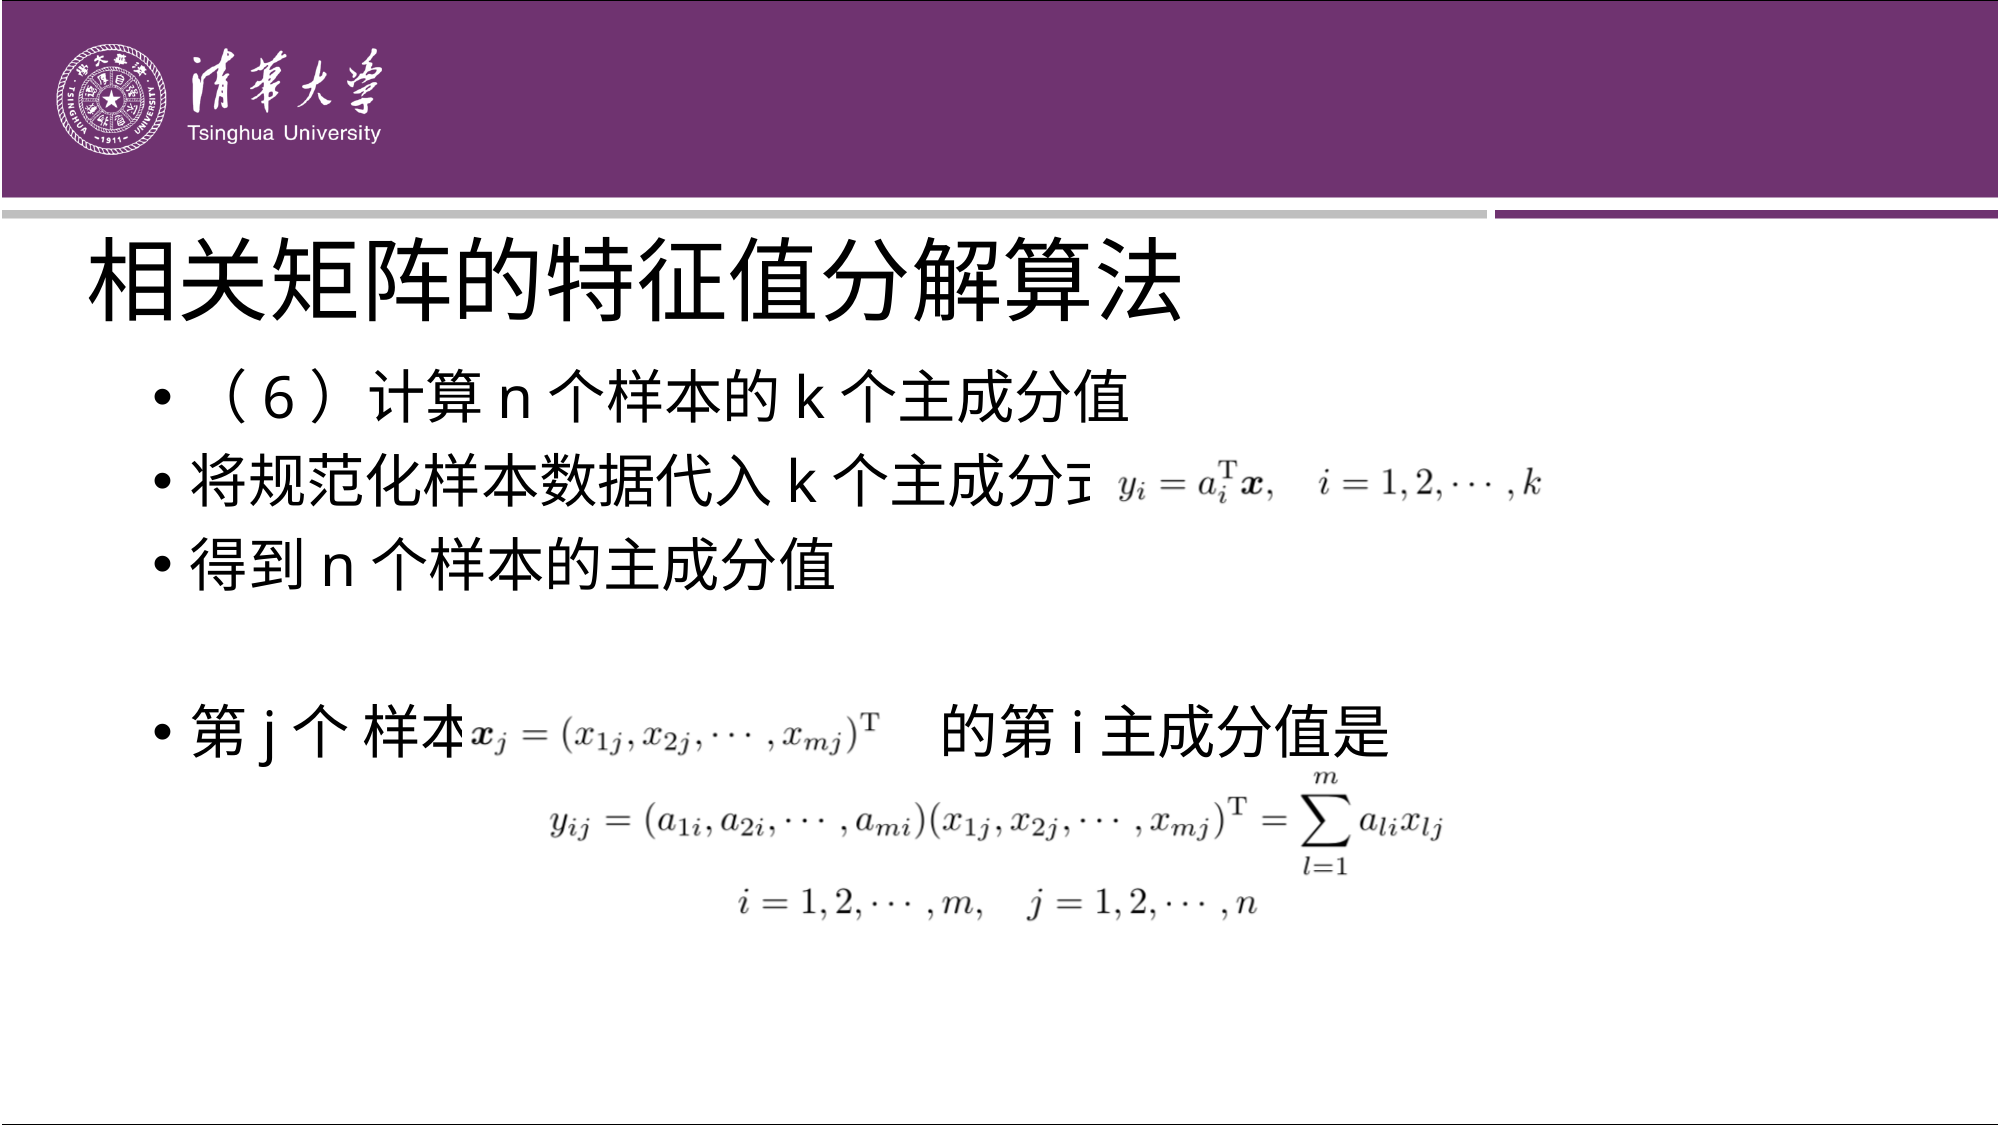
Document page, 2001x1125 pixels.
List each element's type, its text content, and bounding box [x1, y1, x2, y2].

picture [2, 0, 1998, 1125]
title 相关矩阵的特征值分解算法 [71, 176, 1796, 394]
list （6）计算n个样本的k个主成分值 将规范化样本数据代入k个主成分式 得到n个样本的主成分值 第j个 样本 的第i主成分值是 [137, 361, 1863, 1075]
